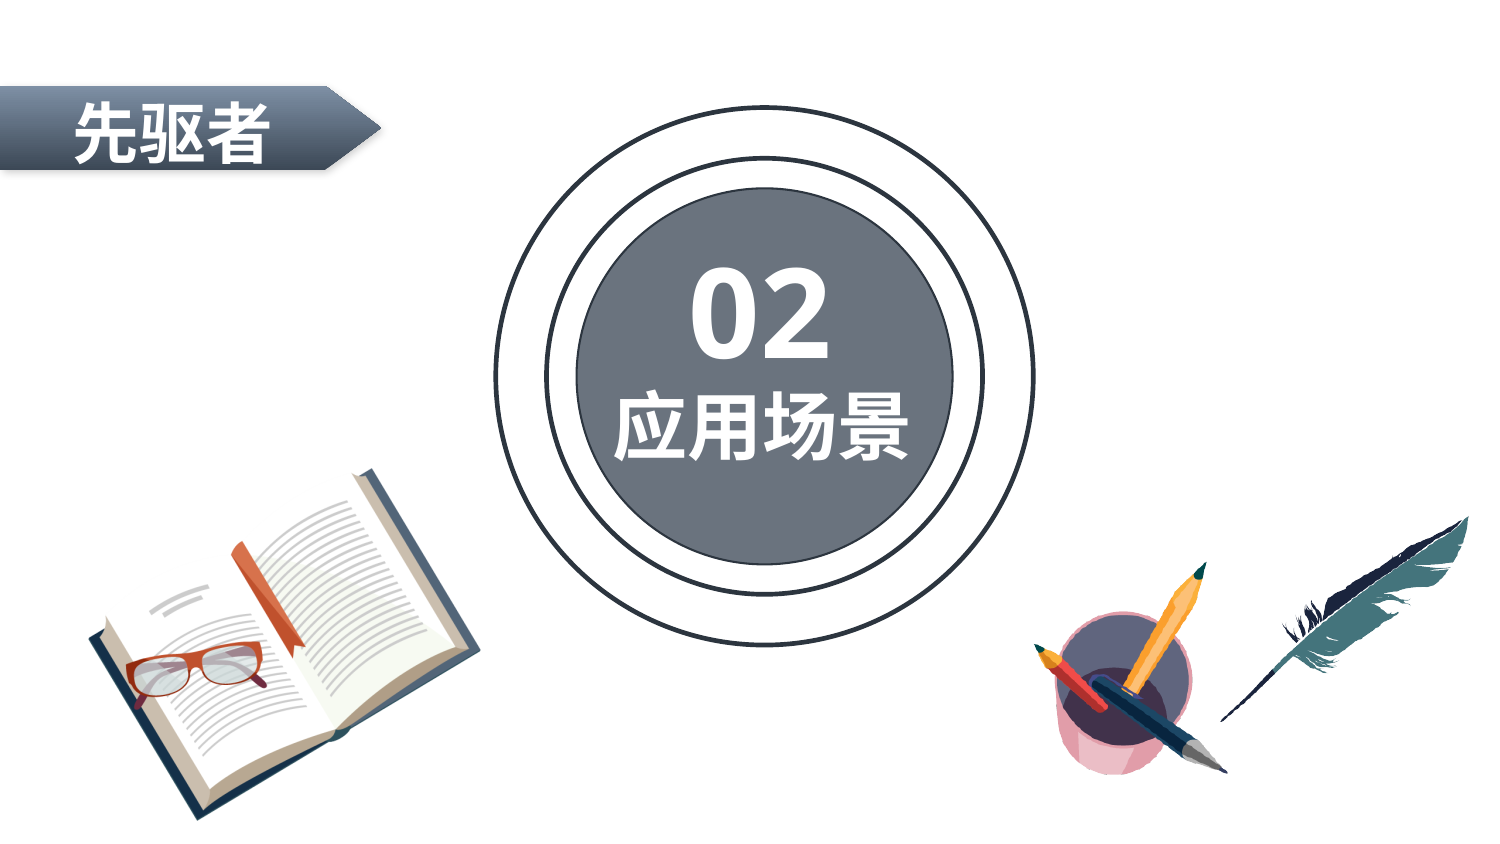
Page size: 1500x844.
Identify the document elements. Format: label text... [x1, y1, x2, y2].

text_box [494, 106, 1035, 647]
picture [88, 468, 481, 821]
text_box 先驱者 [0, 85, 382, 171]
text_box 02 [673, 226, 847, 371]
picture [1033, 515, 1469, 775]
text_box 应用场景 [598, 371, 928, 477]
